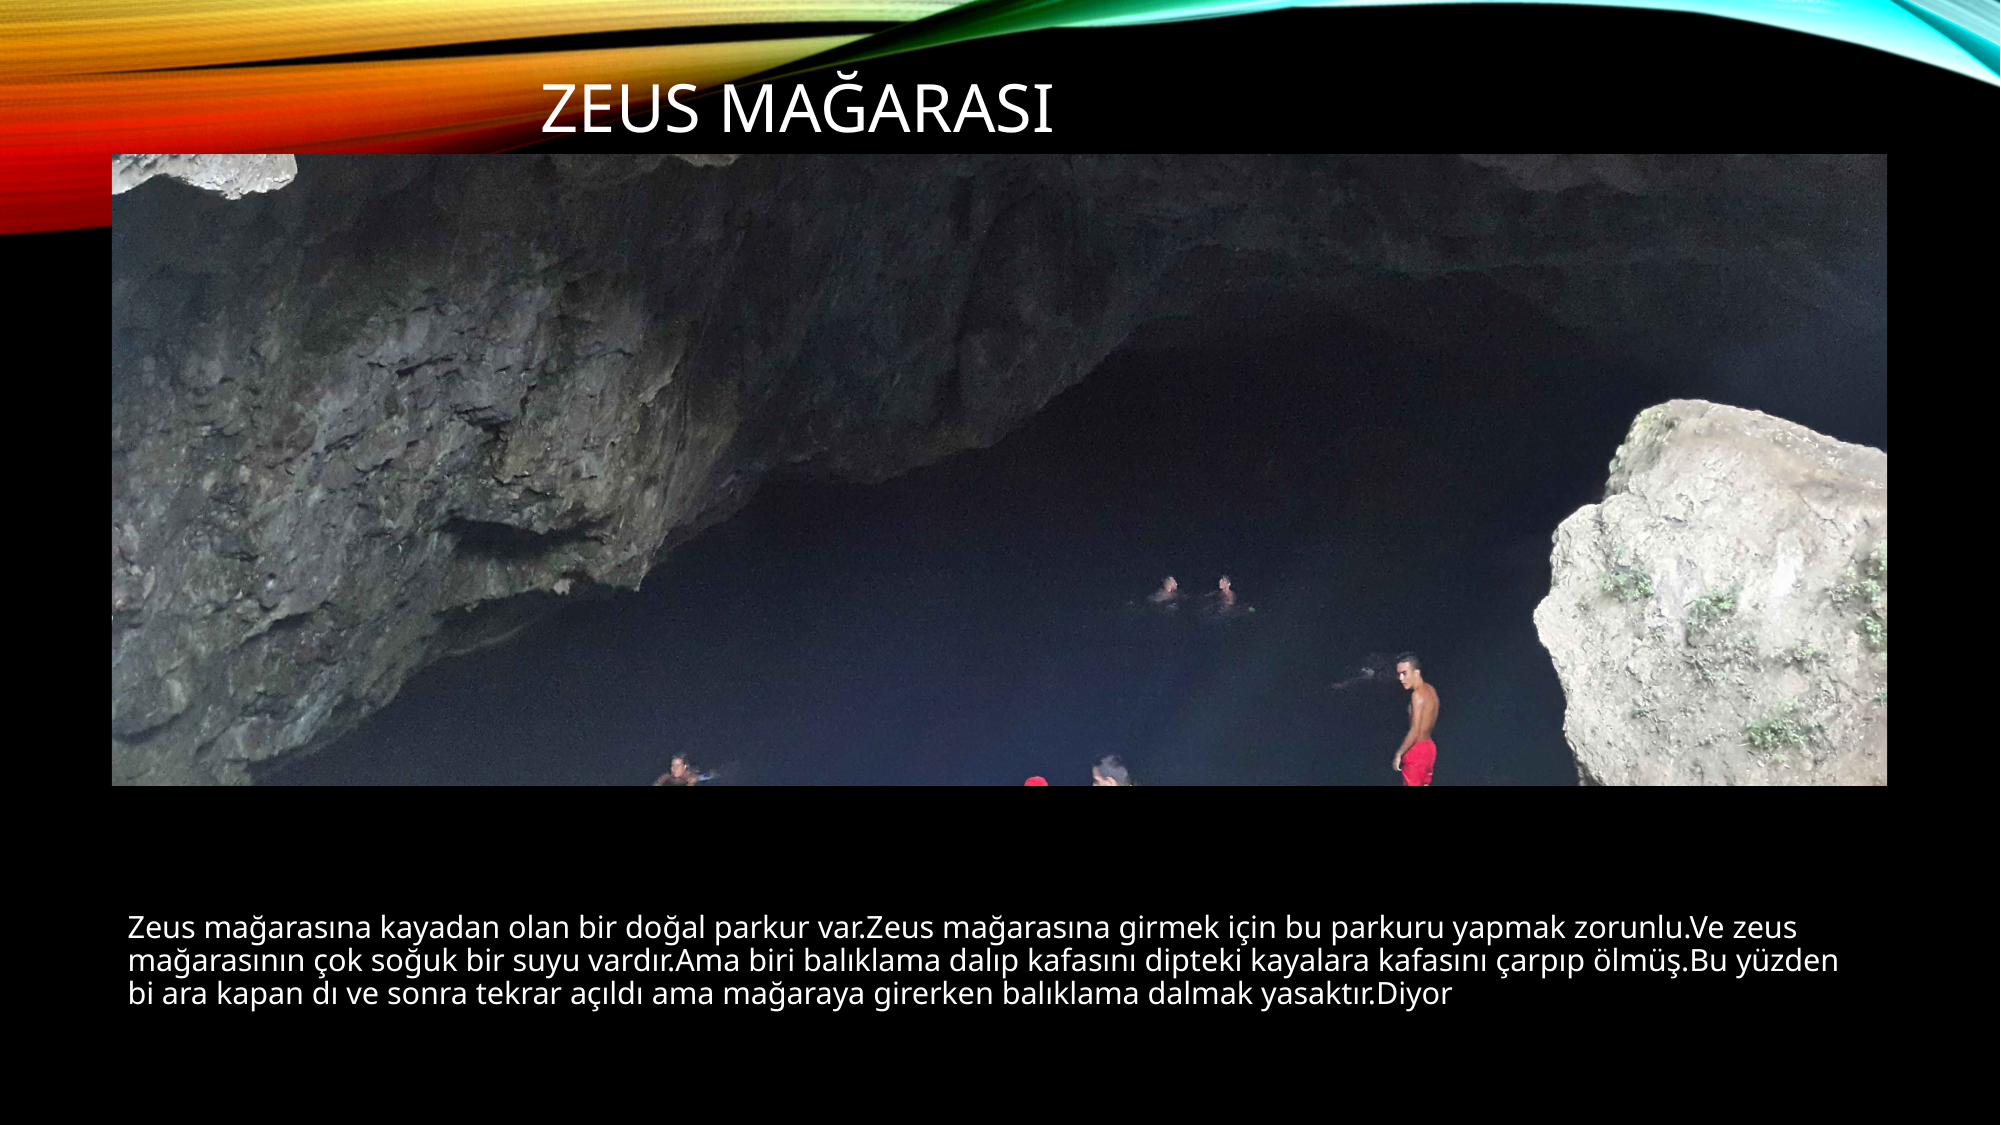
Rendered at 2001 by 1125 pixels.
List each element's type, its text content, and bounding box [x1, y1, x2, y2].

list Zeus mağarasına kayadan olan bir doğal parkur var.Zeus mağarasına girmek için bu parkuru yapmak zorunlu.Ve zeus mağarasının çok soğuk bir suyu vardır.Ama biri balıklama dalıp kafasını dipteki kayalara kafasını çarpıp ölmüş.Bu yüzden bi ara kapan dı ve sonra tekrar açıldı ama mağaraya girerken balıklama dalmak yasaktır.Diyor [112, 904, 1888, 1021]
picture [0, 0, 2000, 787]
title ZeUS MAĞARASI [111, 20, 1888, 154]
